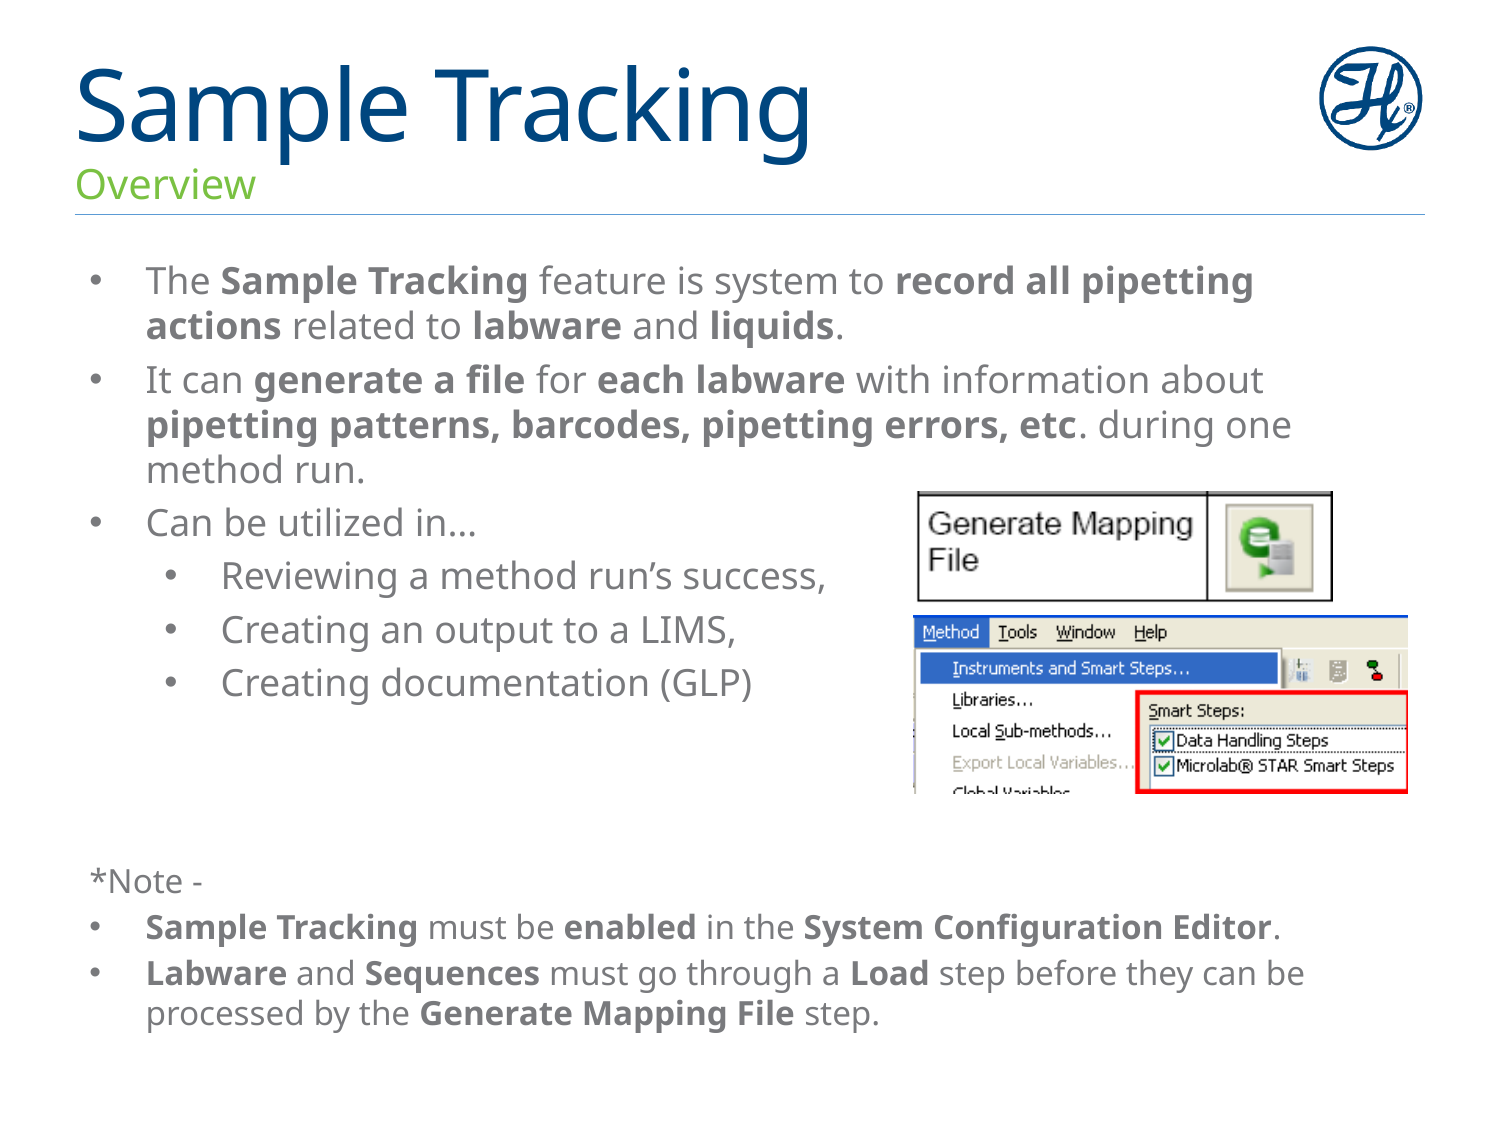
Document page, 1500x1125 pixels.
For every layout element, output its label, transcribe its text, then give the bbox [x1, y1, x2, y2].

text_box The Sample Tracking feature is system to record all pipetting actions related to labware and liquids. It can generate a file for each labware with information about pipetting patterns, barcodes, pipetting errors, etc. during one method run. Can be utilized in… Reviewing a method run’s success, Creating an output to a LIMS, Creating documentation (GLP) [74, 249, 1375, 712]
picture [914, 491, 1333, 604]
title Sample Tracking [74, 0, 1369, 155]
list Overview [74, 155, 1425, 216]
picture [913, 615, 1408, 794]
picture [1369, 41, 1426, 155]
text_box *Note - Sample Tracking must be enabled in the System Configuration Editor. Labware and Sequences must go through a Load step before they can be processed by the Generate Mapping File step. [74, 852, 1425, 1040]
